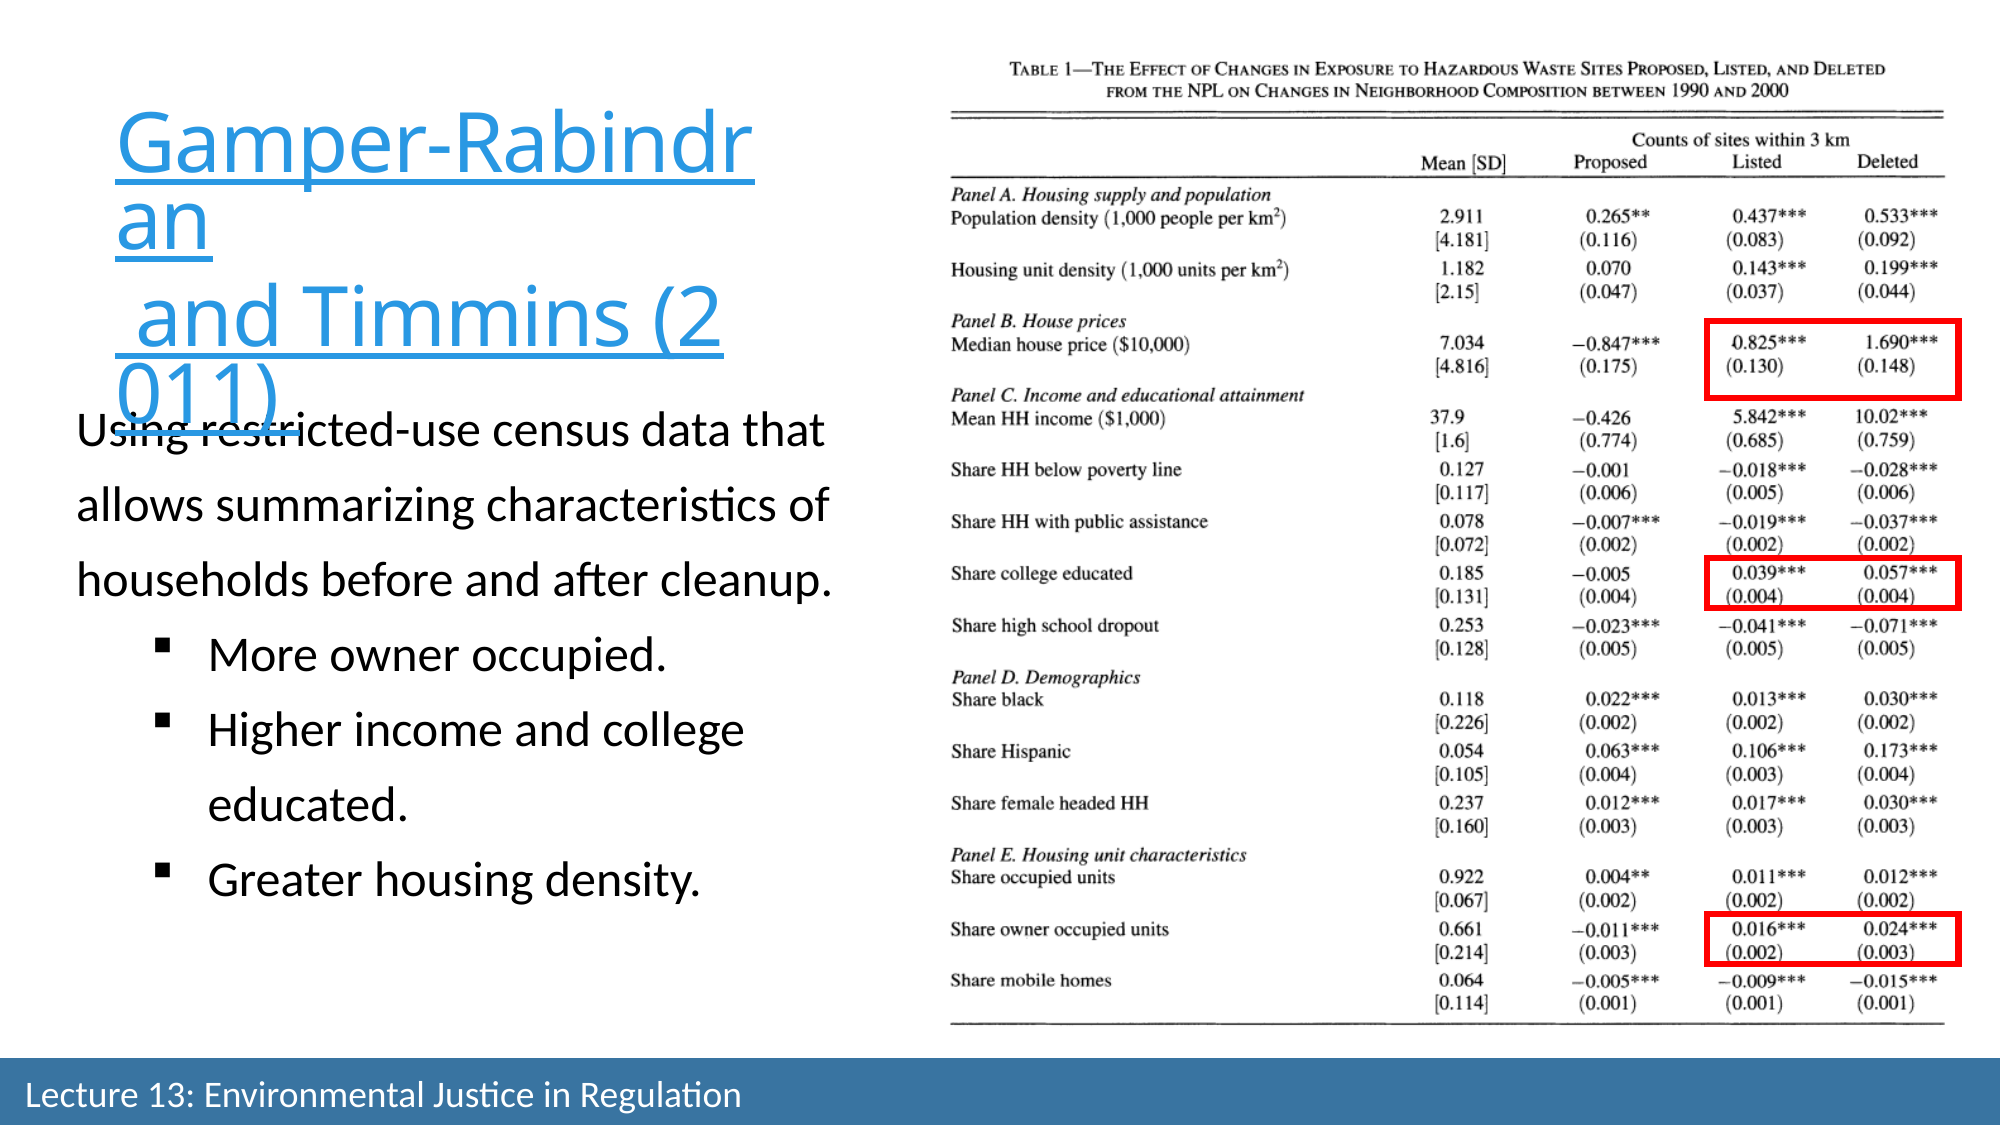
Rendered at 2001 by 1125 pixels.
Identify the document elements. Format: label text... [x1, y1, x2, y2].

text_box Using restricted-use census data that allows summarizing characteristics of households before and after cleanup. More owner occupied. Higher income and college educated. Greater housing density. [61, 374, 919, 914]
picture [919, 48, 1974, 1035]
text_box Gamper-Rabindran and Timmins (2011) [100, 22, 779, 297]
